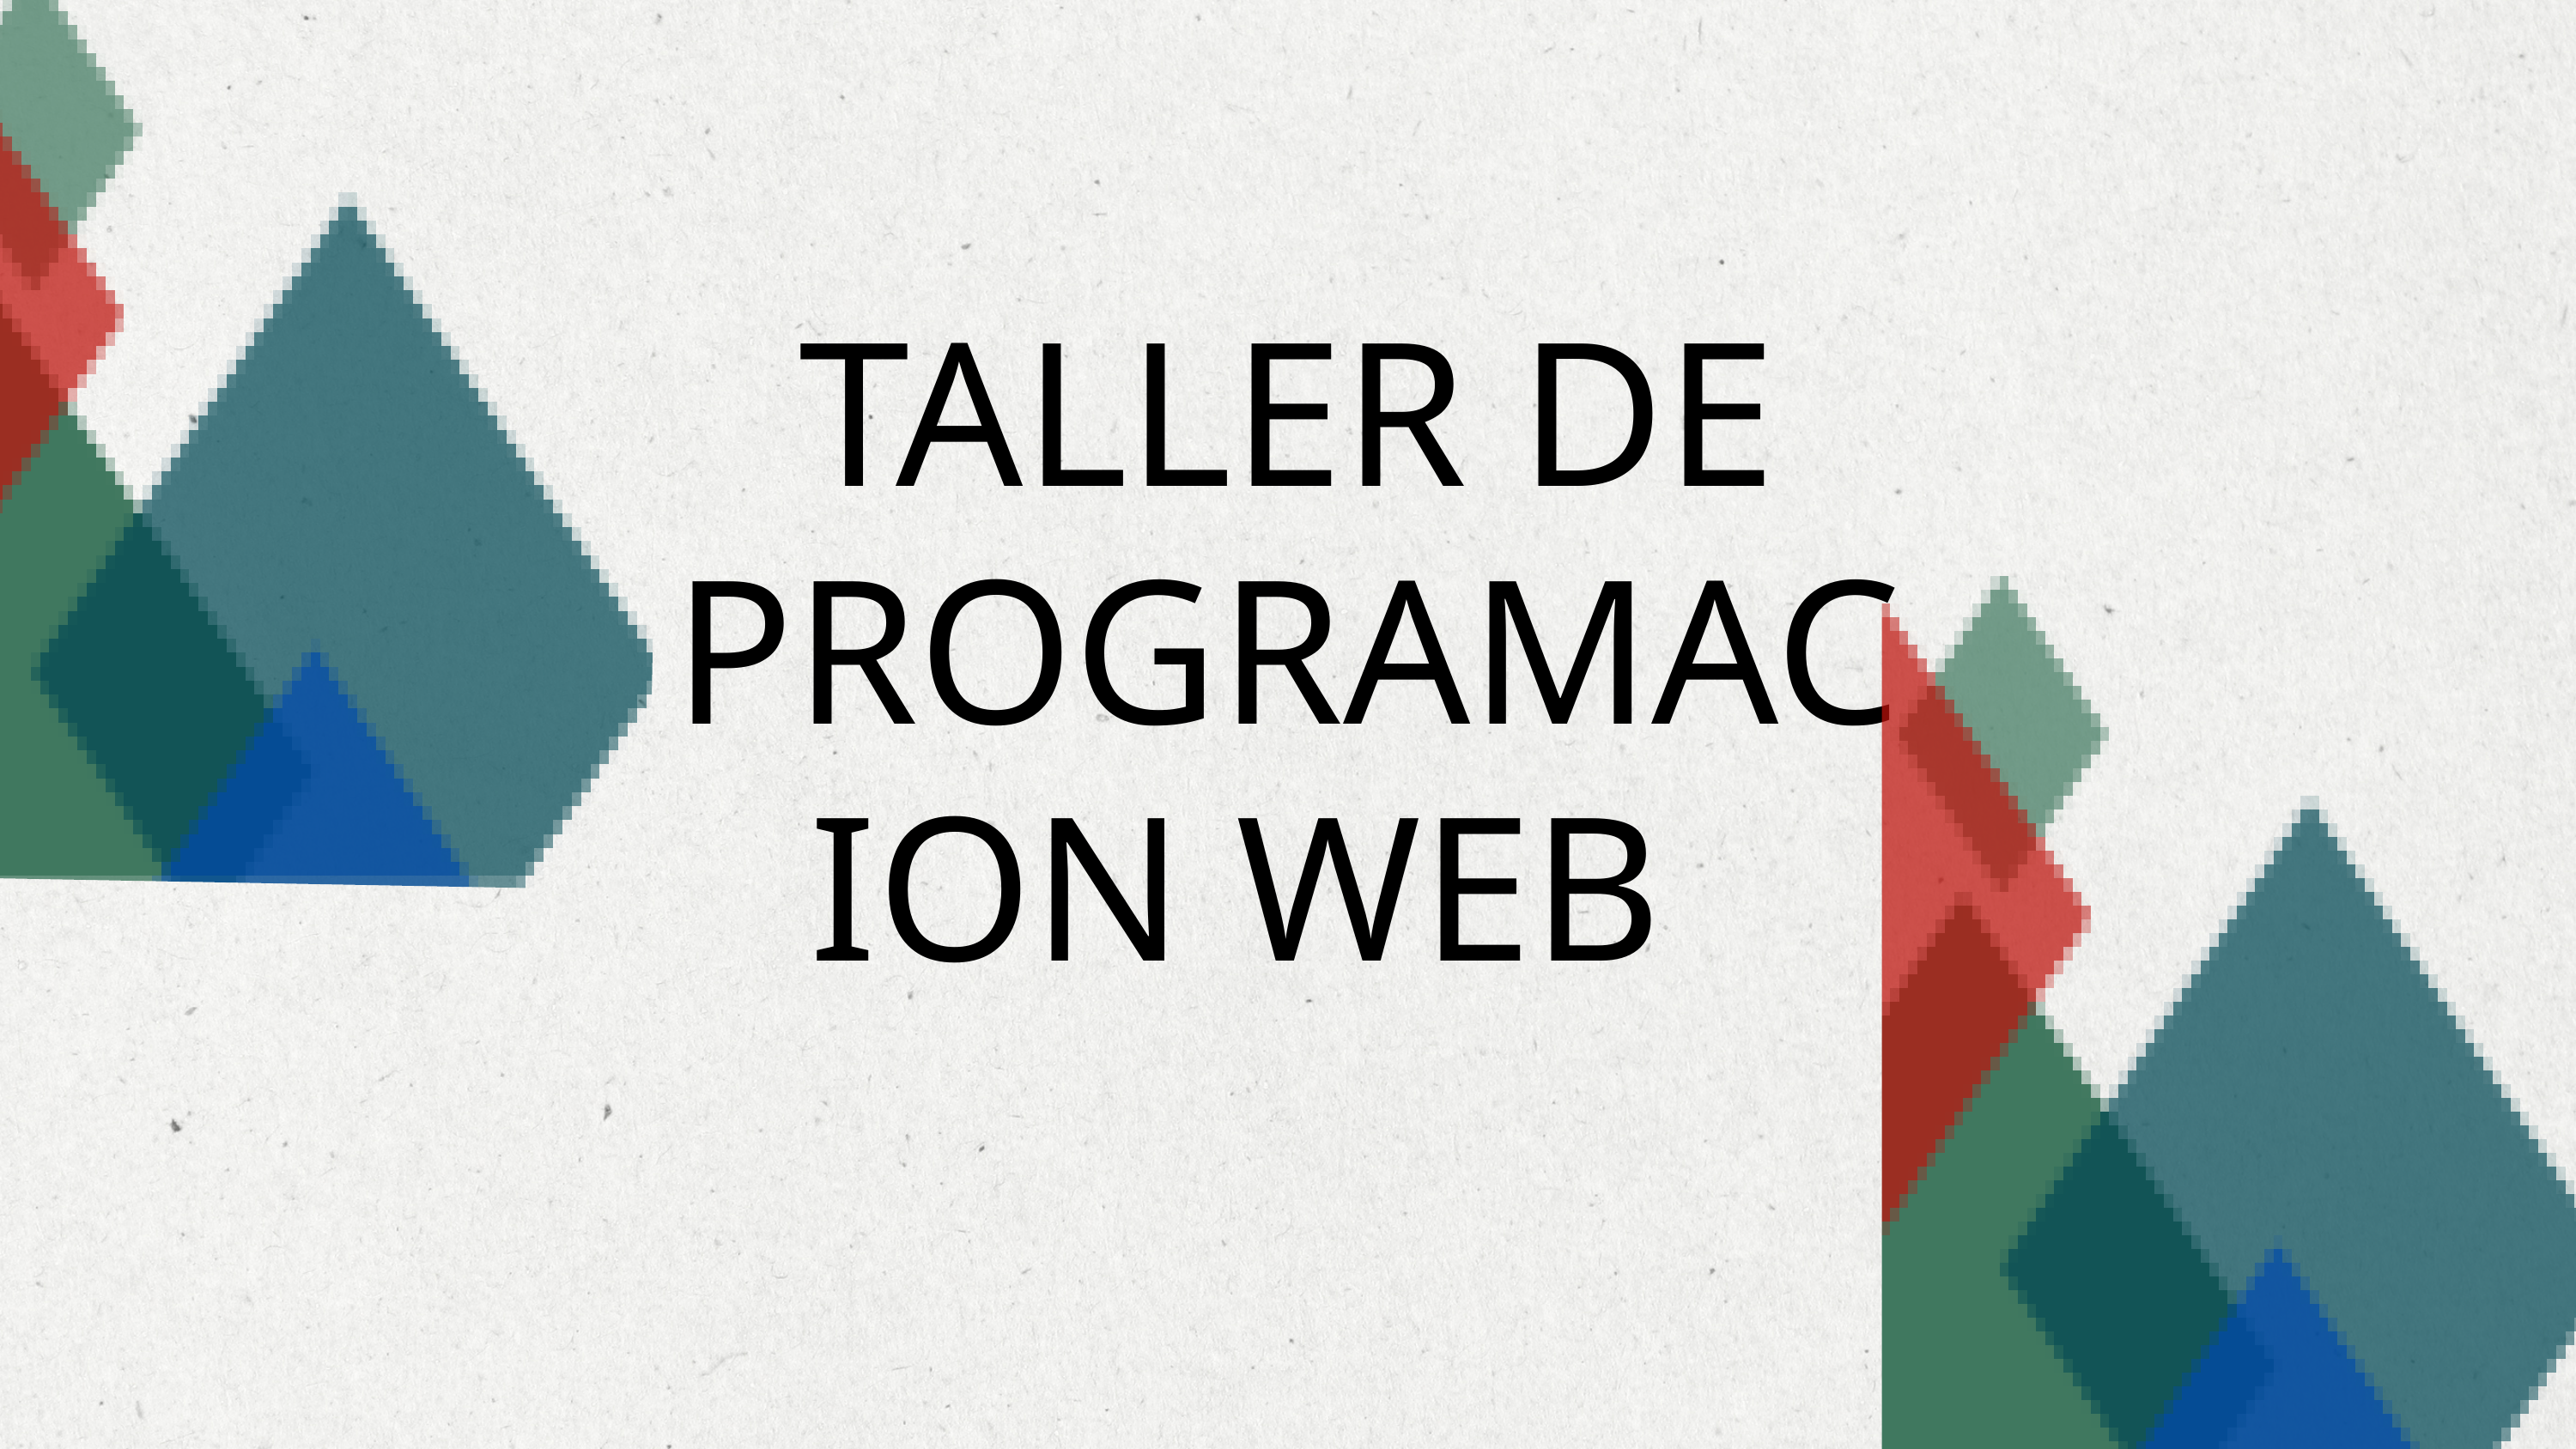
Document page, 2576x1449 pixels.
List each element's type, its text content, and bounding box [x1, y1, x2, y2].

text_box [0, 0, 2576, 1449]
text_box [1881, 576, 2576, 1449]
text_box [0, 0, 665, 891]
text_box TALLER DE PROGRAMACION WEB [672, 288, 1903, 1001]
